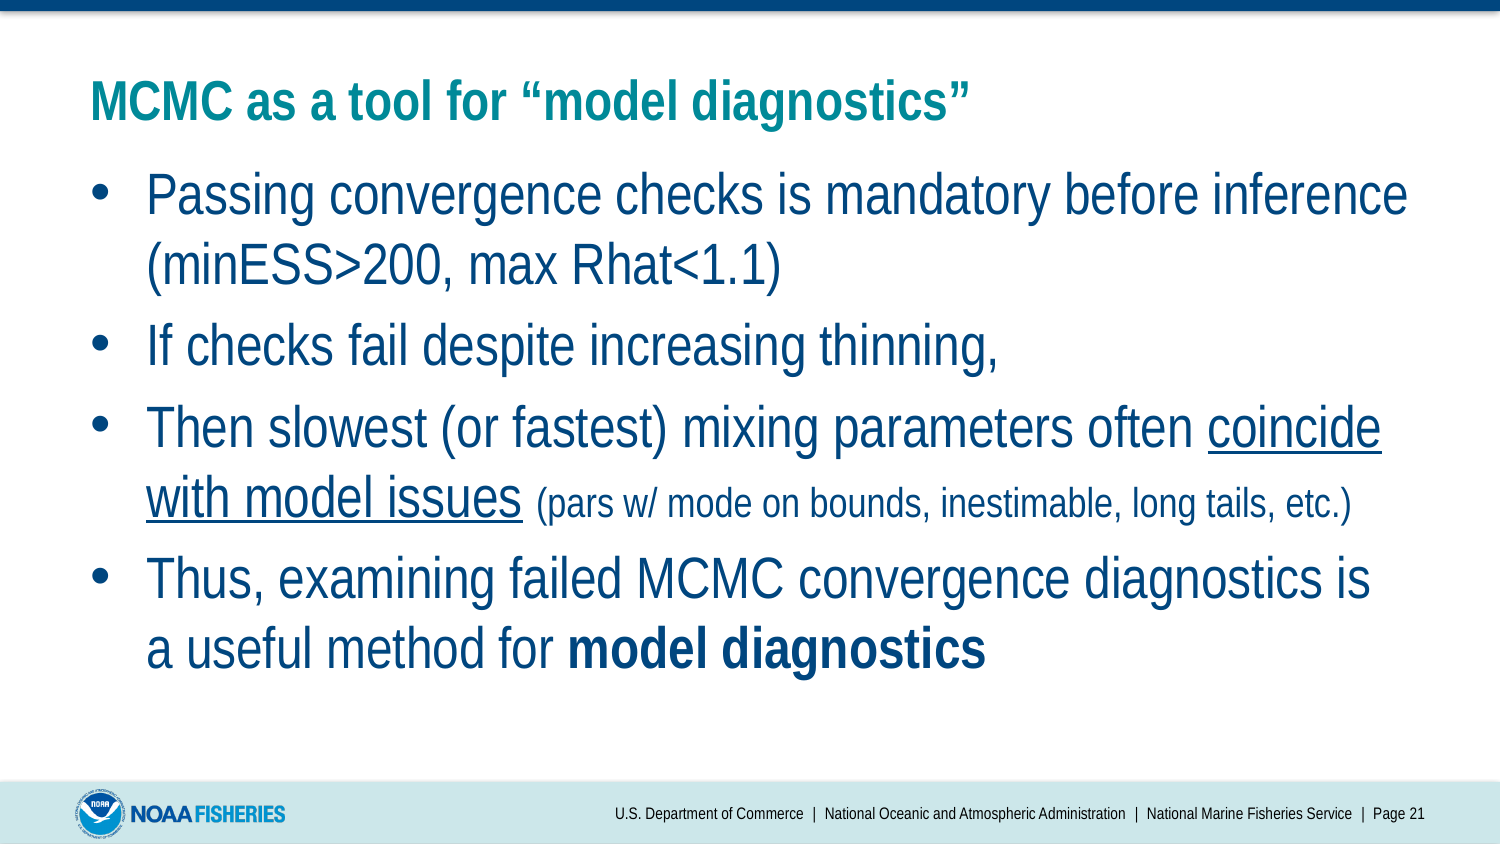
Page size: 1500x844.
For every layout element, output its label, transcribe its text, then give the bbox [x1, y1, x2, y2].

picture [268, 809, 277, 819]
slide_number U.S. Department of Commerce | National Oceanic and Atmospheric Administration | National Marine Fisheries Service | Page 21 [375, 781, 1425, 844]
list Passing convergence checks is mandatory before inference (minESS>200, max Rhat<1.1) If checks fail despite increasing thinning, Then slowest (or fastest) mixing parameters often coincide with model issues (pars w/ mode on bounds, inestimable, long tails, etc.) Thus, examining failed MCMC convergence diagnostics is a useful method for model diagnostics [75, 148, 1425, 706]
picture [75, 789, 285, 839]
title MCMC as a tool for “model diagnostics” [75, 56, 1425, 140]
